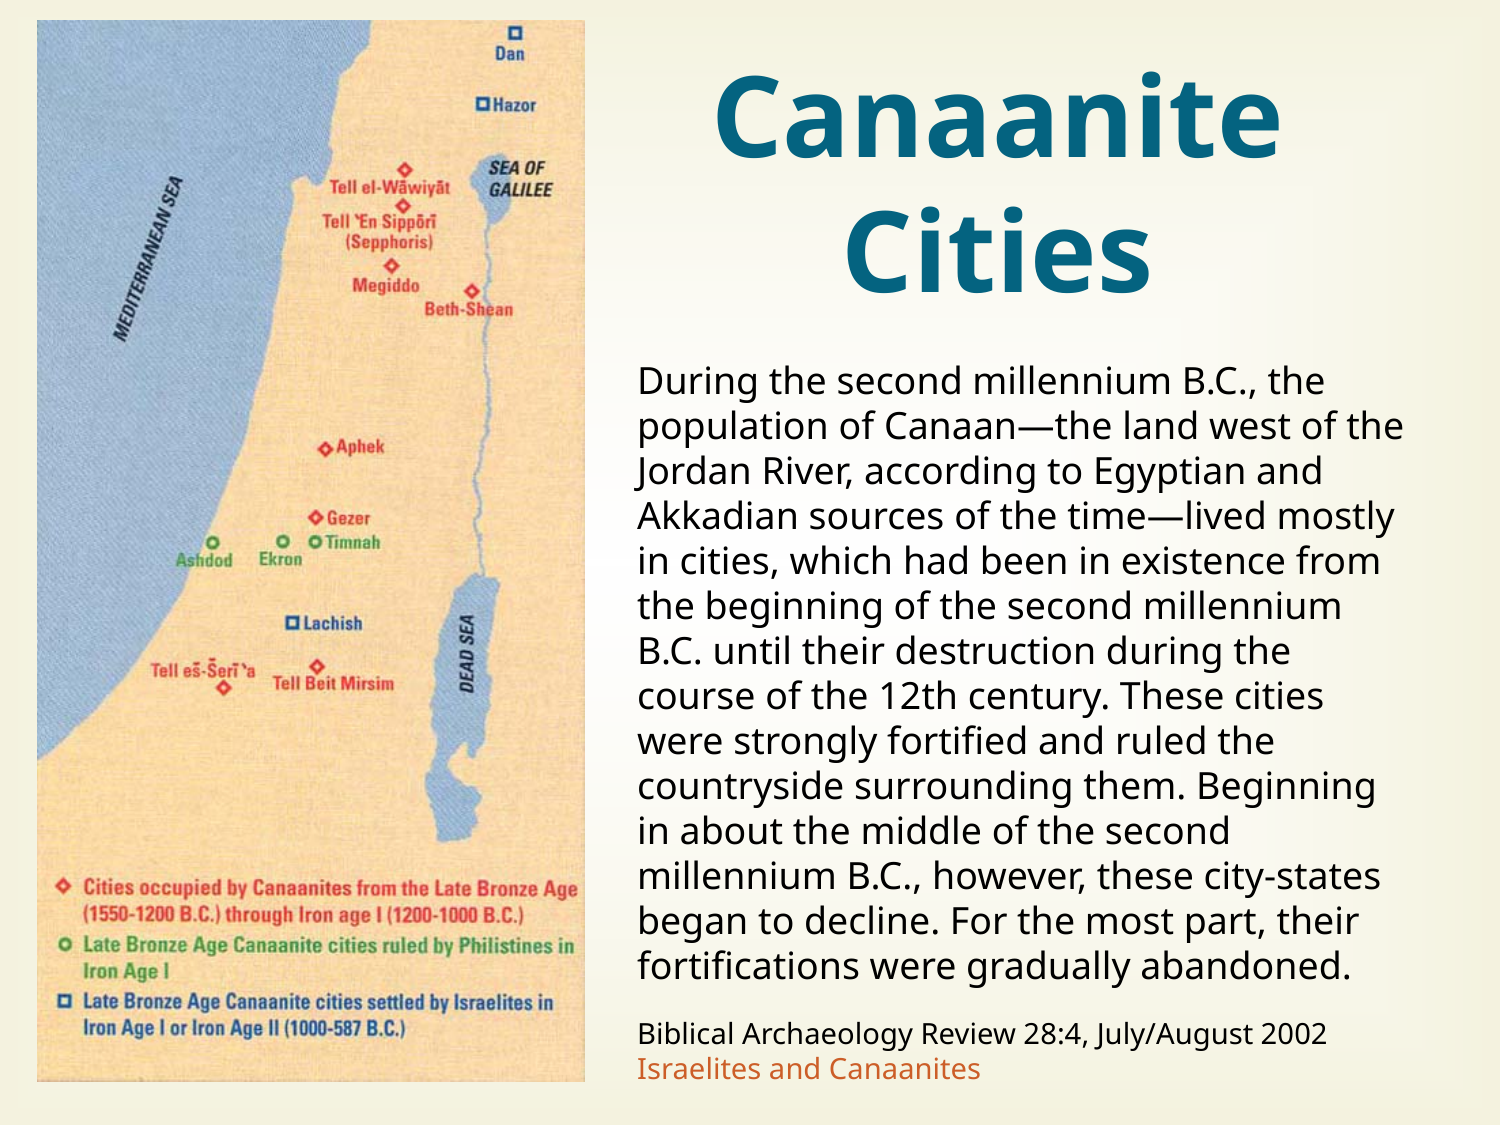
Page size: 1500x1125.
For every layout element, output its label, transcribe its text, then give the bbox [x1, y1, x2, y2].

title Canaanite Cities [610, 93, 1386, 267]
text_box During the second millennium B.C., the population of Canaan—the land west of the Jordan River, according to Egyptian and Akkadian sources of the time—lived mostly in cities, which had been in existence from the beginning of the second millennium B.C. until their destruction during the course of the 12th century. These cities were strongly fortified and ruled the countryside surrounding them. Beginning in about the middle of the second millennium B.C., however, these city-states began to decline. For the most part, their fortifications were gradually abandoned. [622, 349, 1428, 995]
picture [36, 19, 586, 1083]
text_box Biblical Archaeology Review 28:4, July/August 2002 Israelites and Canaanites [622, 1007, 1407, 1093]
